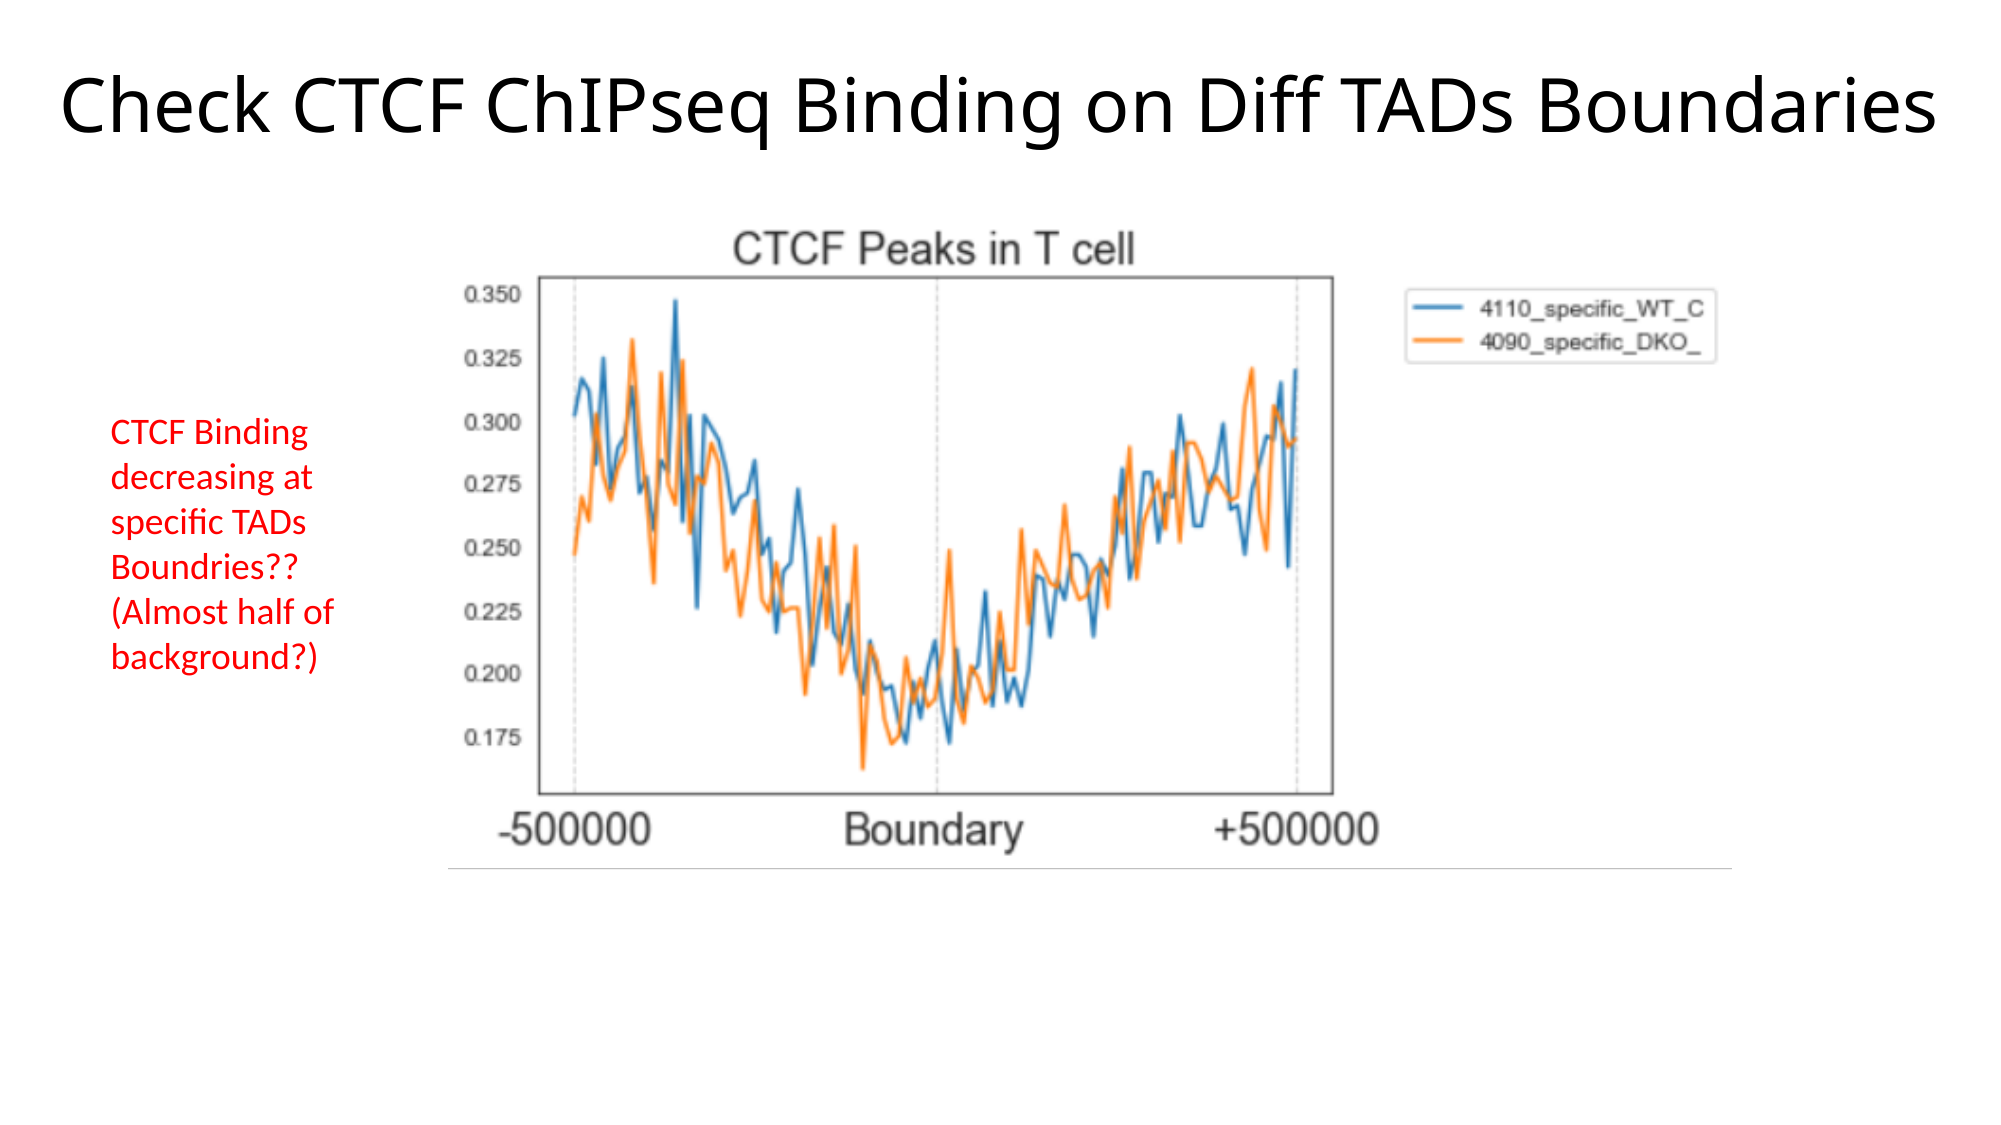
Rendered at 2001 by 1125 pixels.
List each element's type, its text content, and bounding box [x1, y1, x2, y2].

title Check CTCF ChIPseq Binding on Diff TADs Boundaries [0, 0, 2000, 218]
picture [448, 217, 1732, 871]
text_box CTCF Binding decreasing at specific TADs Boundries?? (Almost half of background?) [95, 399, 448, 685]
